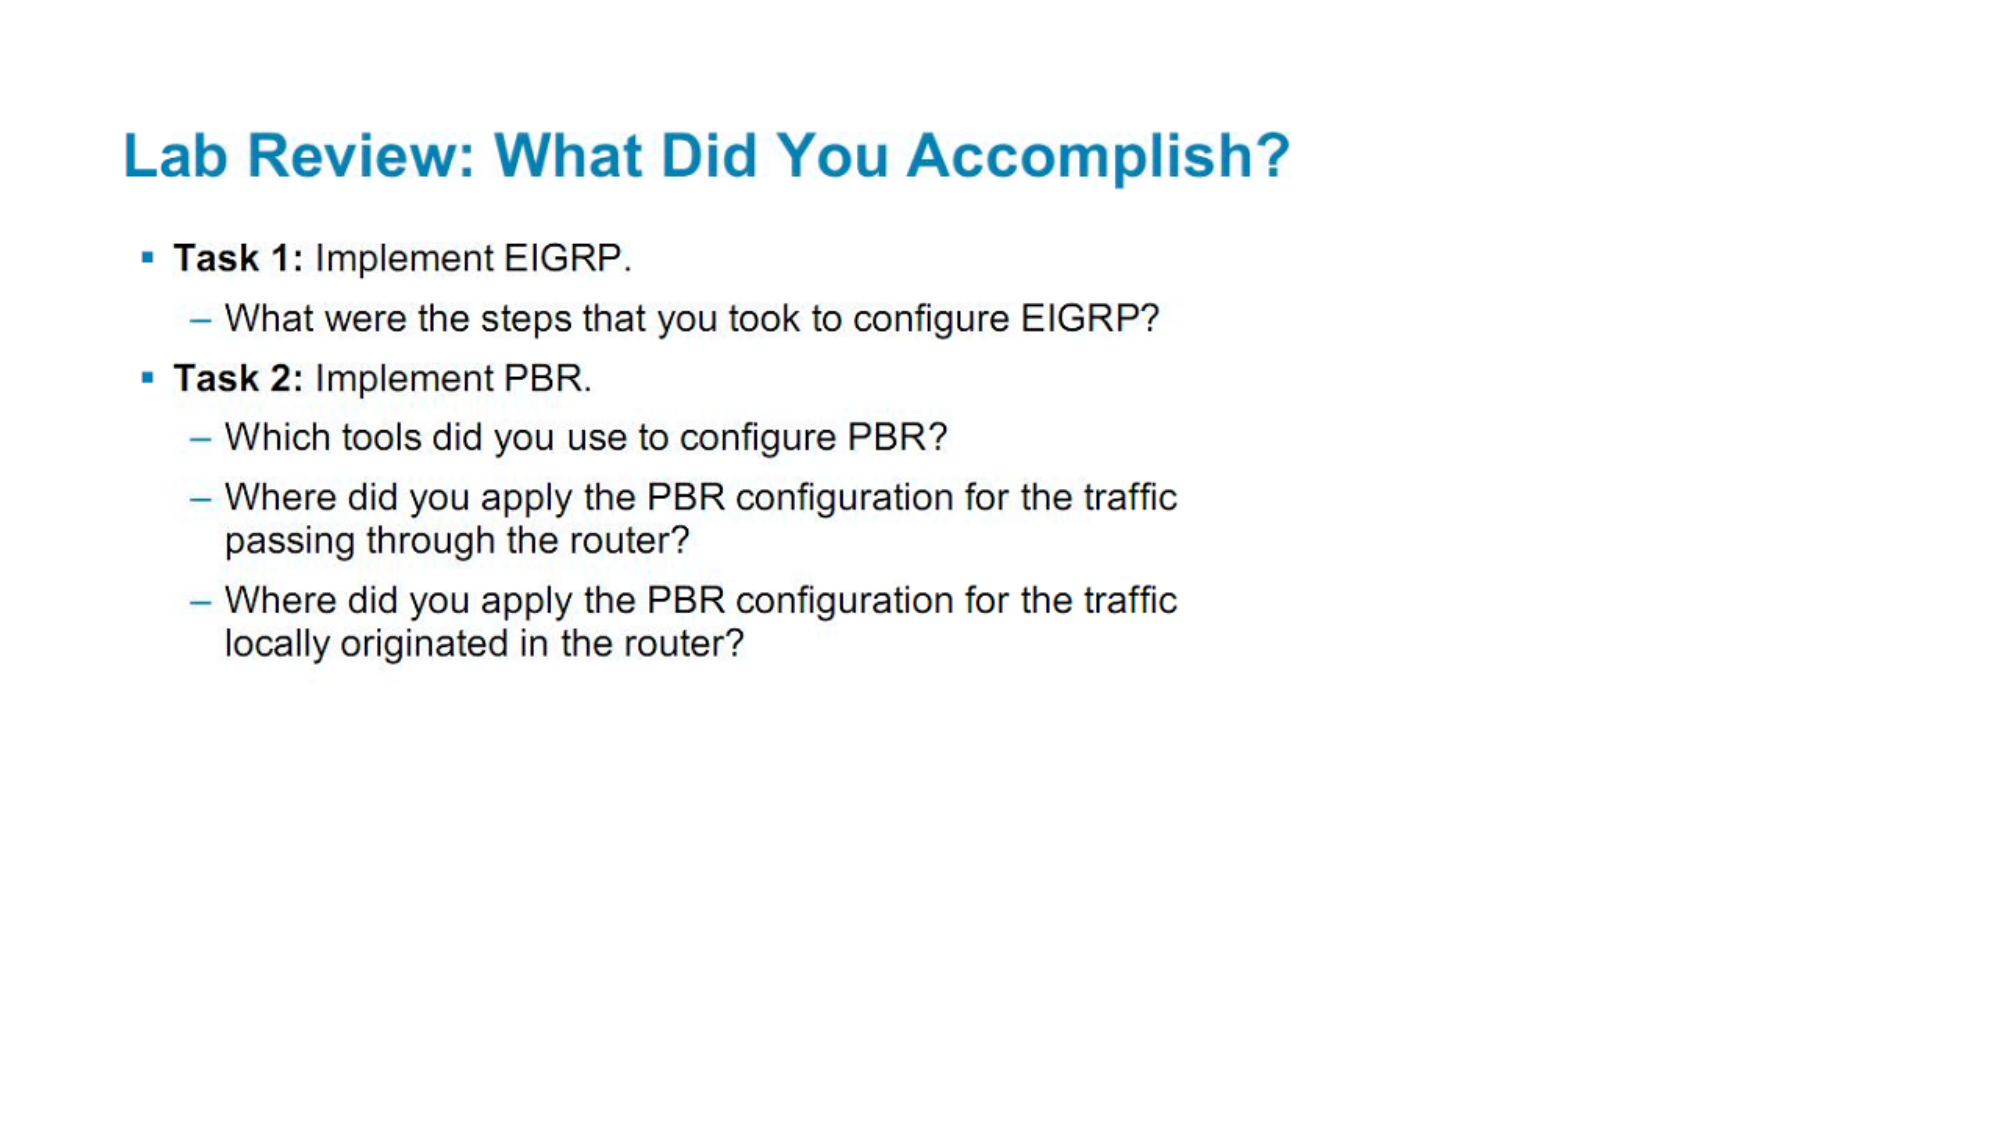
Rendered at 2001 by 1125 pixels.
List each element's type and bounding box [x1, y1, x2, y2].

picture [93, 104, 1332, 685]
